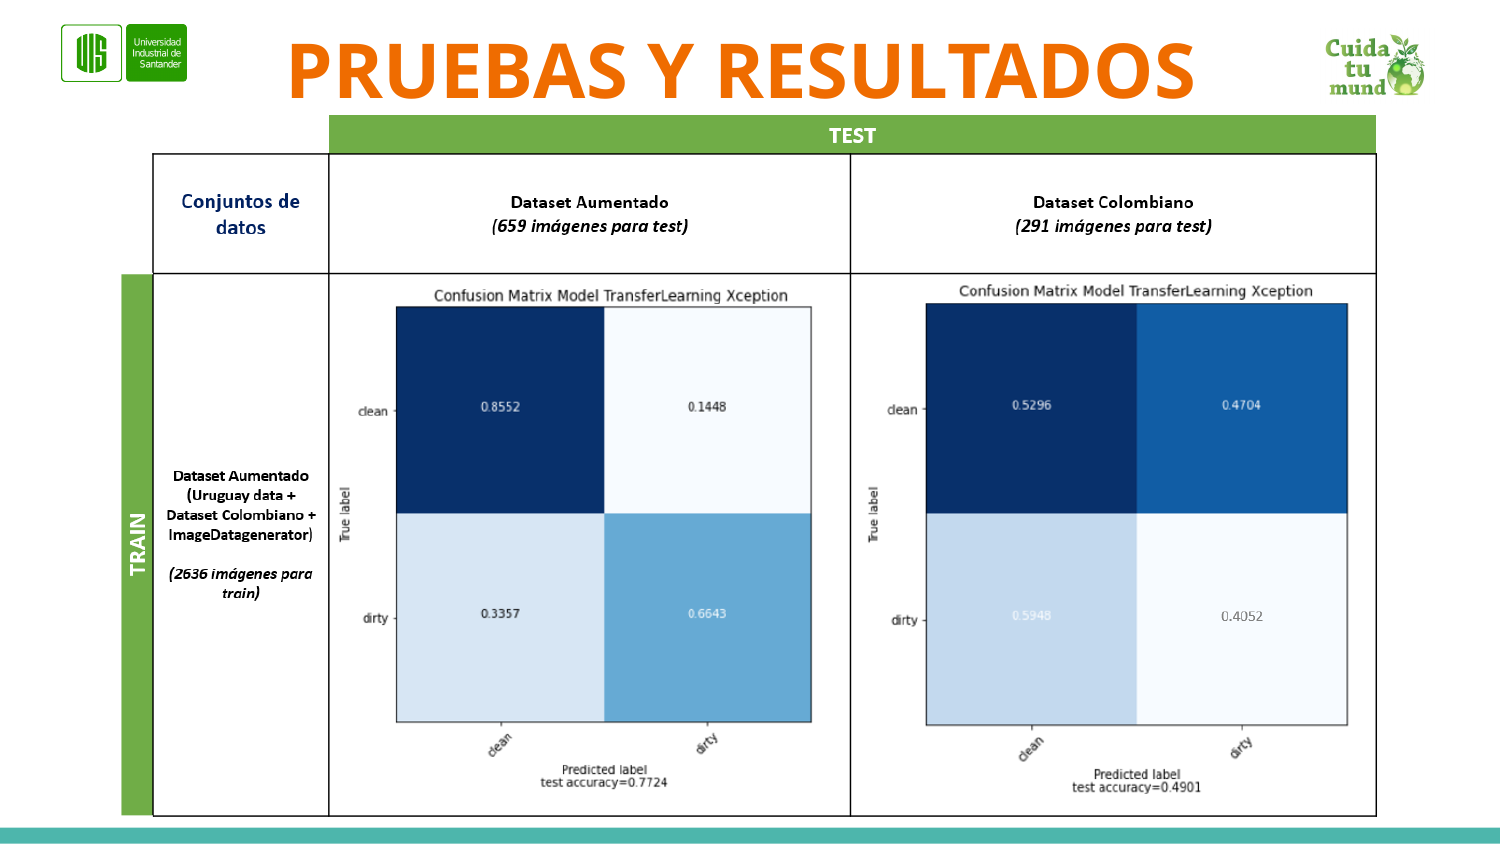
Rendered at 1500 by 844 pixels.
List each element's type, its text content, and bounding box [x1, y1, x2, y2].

picture [1315, 28, 1436, 104]
picture [99, 108, 1383, 822]
title PRUEBAS Y RESULTADOS [42, 8, 1440, 125]
picture [60, 23, 187, 82]
